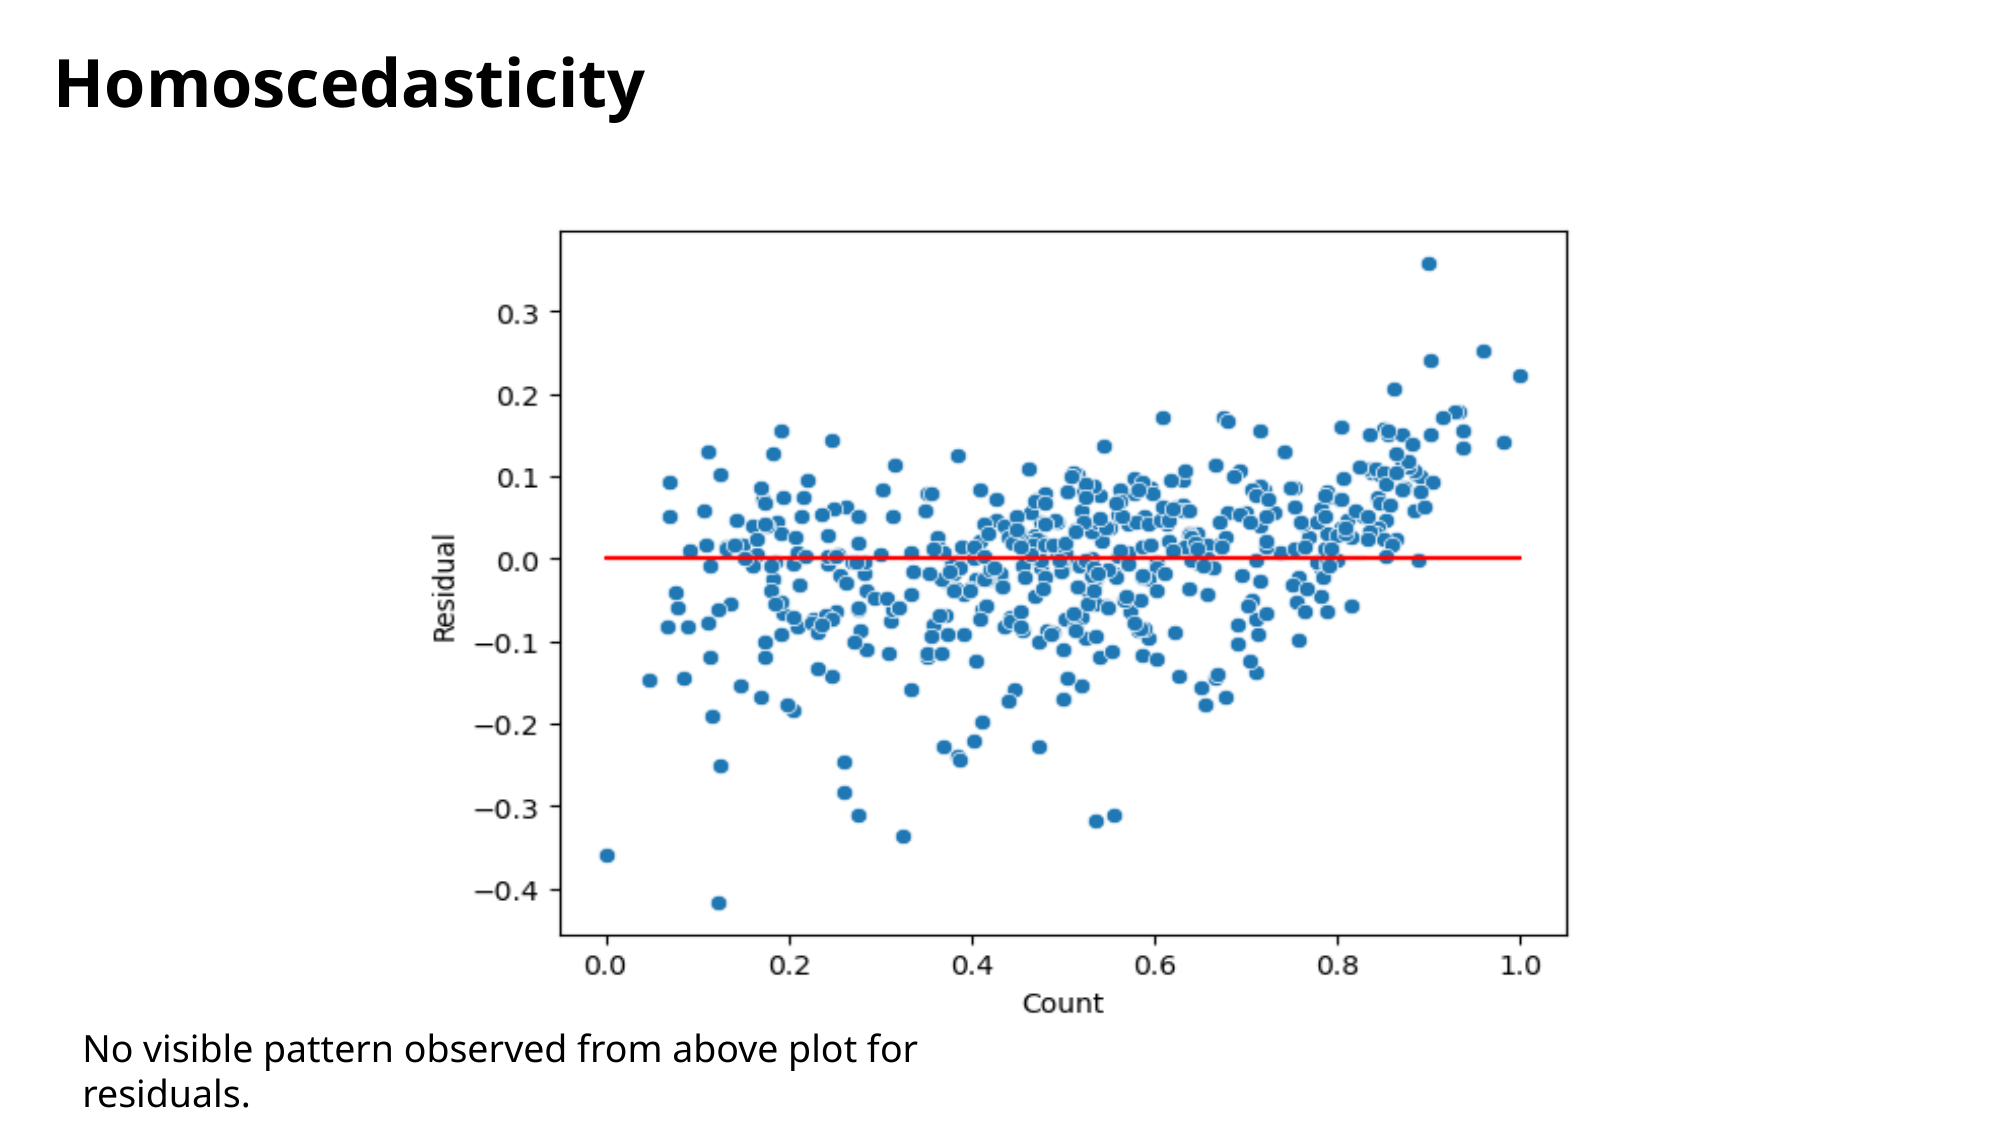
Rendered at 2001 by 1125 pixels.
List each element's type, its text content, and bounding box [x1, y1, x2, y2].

picture [411, 214, 1587, 1036]
text_box No visible pattern observed from above plot for residuals. [67, 1017, 1068, 1122]
text_box Homoscedasticity [39, 33, 1040, 129]
